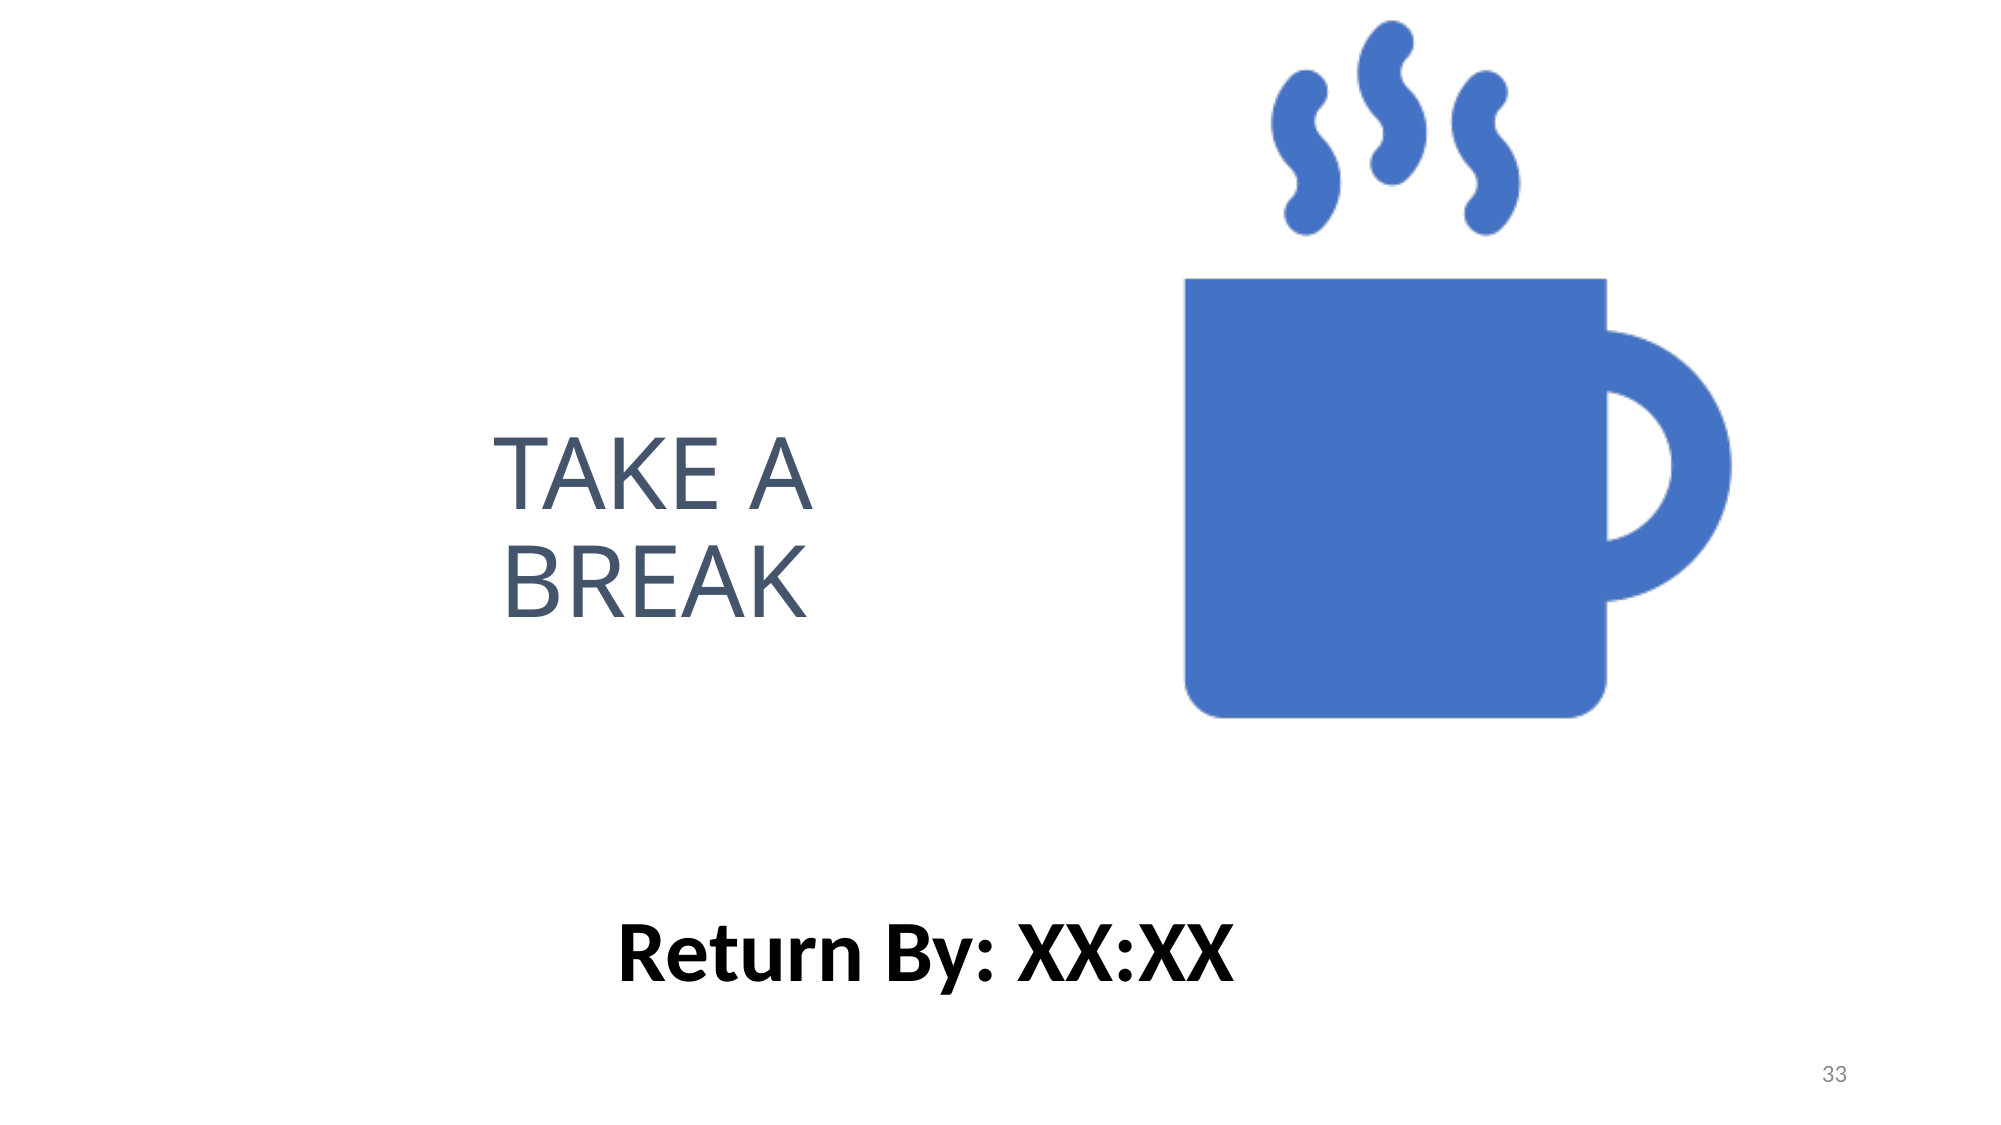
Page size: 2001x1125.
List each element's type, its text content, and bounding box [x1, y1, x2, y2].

slide_number 33 [1412, 1042, 1863, 1103]
title TAKE A BREAK [353, 415, 954, 709]
picture [1046, 0, 1872, 783]
text_box Return By: XX:XX [610, 886, 1263, 1007]
